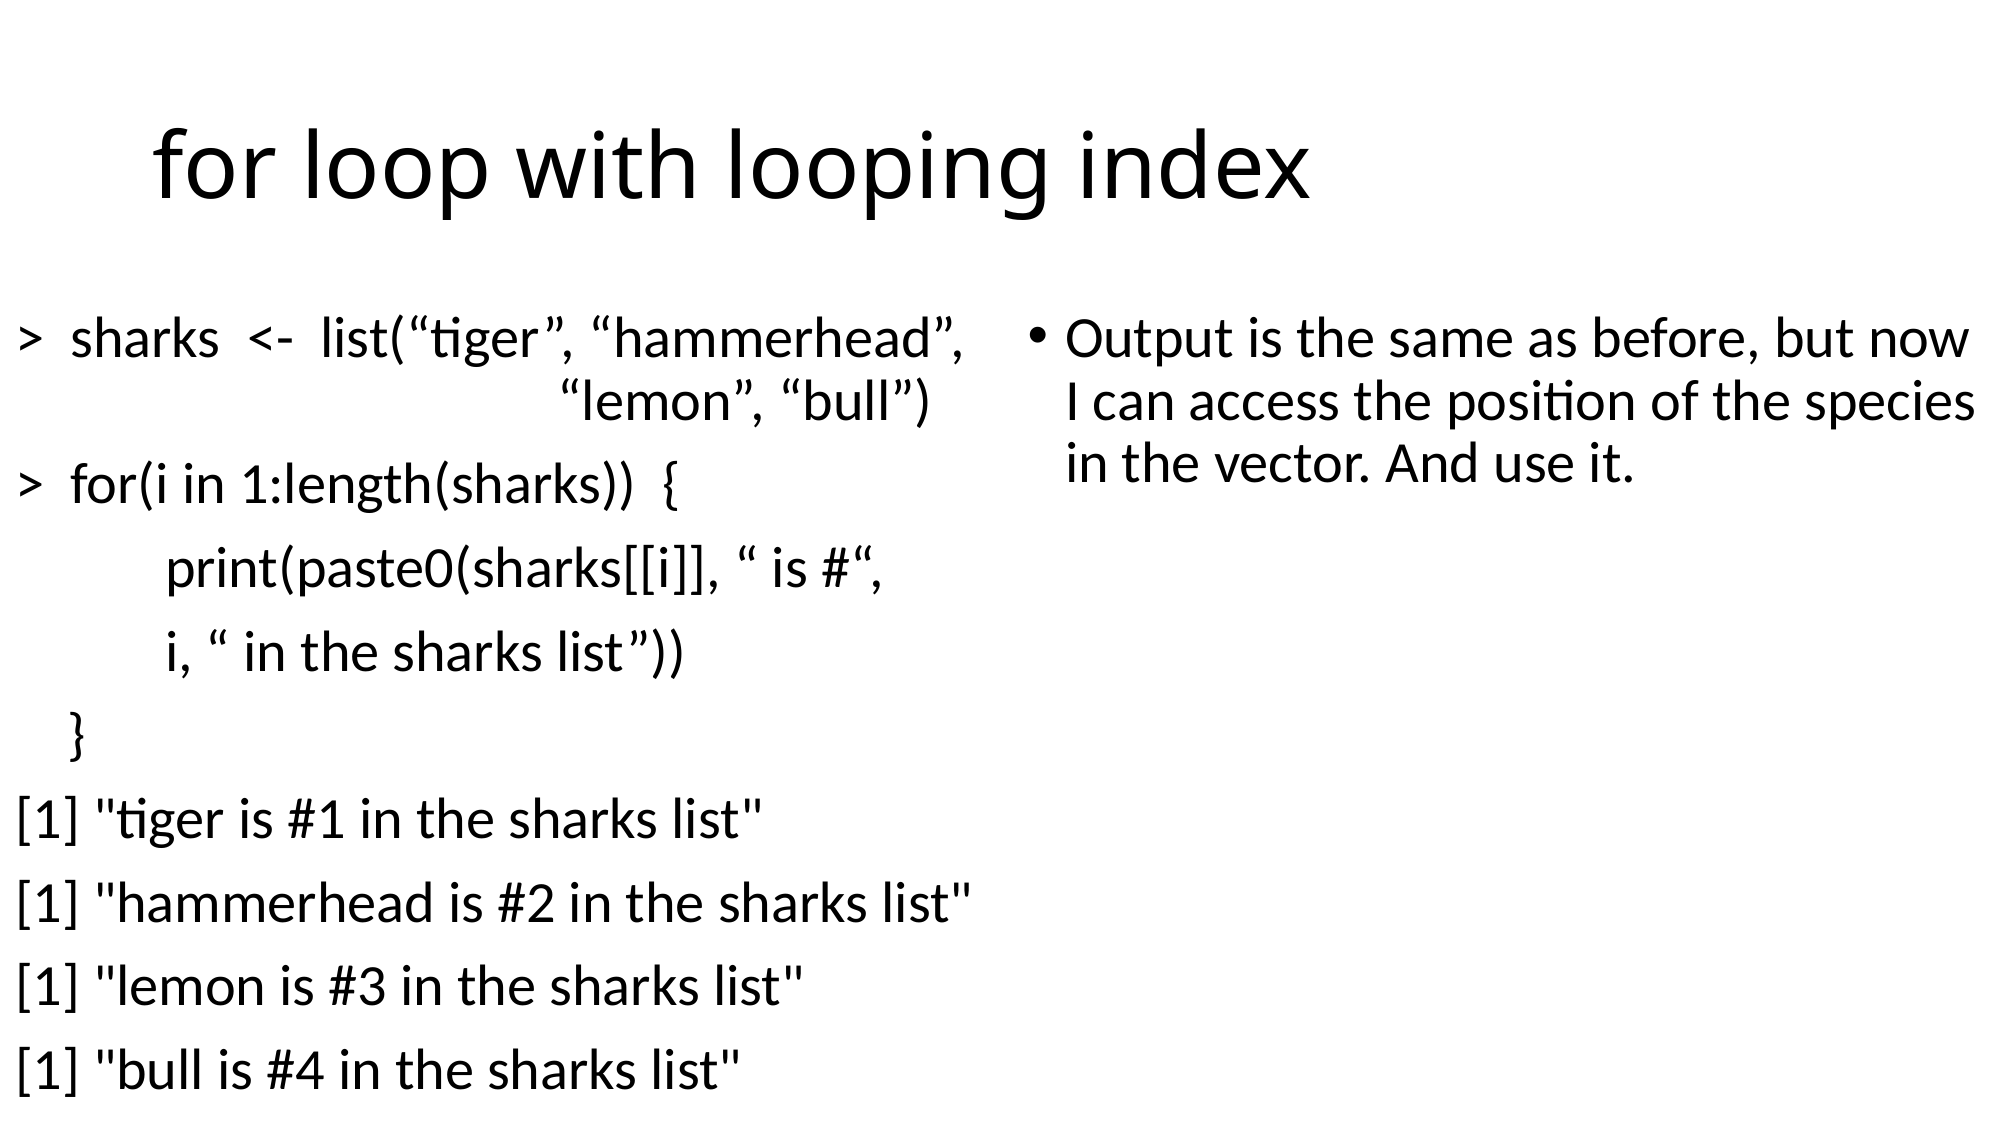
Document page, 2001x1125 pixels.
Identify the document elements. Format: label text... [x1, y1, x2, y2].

list Output is the same as before, but now I can access the position of the species in the vector. And use it. [1012, 299, 2000, 1125]
list > sharks <- list(“tiger”, “hammerhead”, “lemon”, “bull”) > for(i in 1:length(sharks)) { print(paste0(sharks[[i]], “ is #“, i, “ in the sharks list”)) } [1] "tiger is #1 in the sharks list" [1] "hammerhead is #2 in the sharks list" [1] "lemon is #3 in the sharks list" [1] "bull is #4 in the sharks list" [0, 299, 1000, 1125]
title for loop with looping index [137, 59, 1863, 278]
